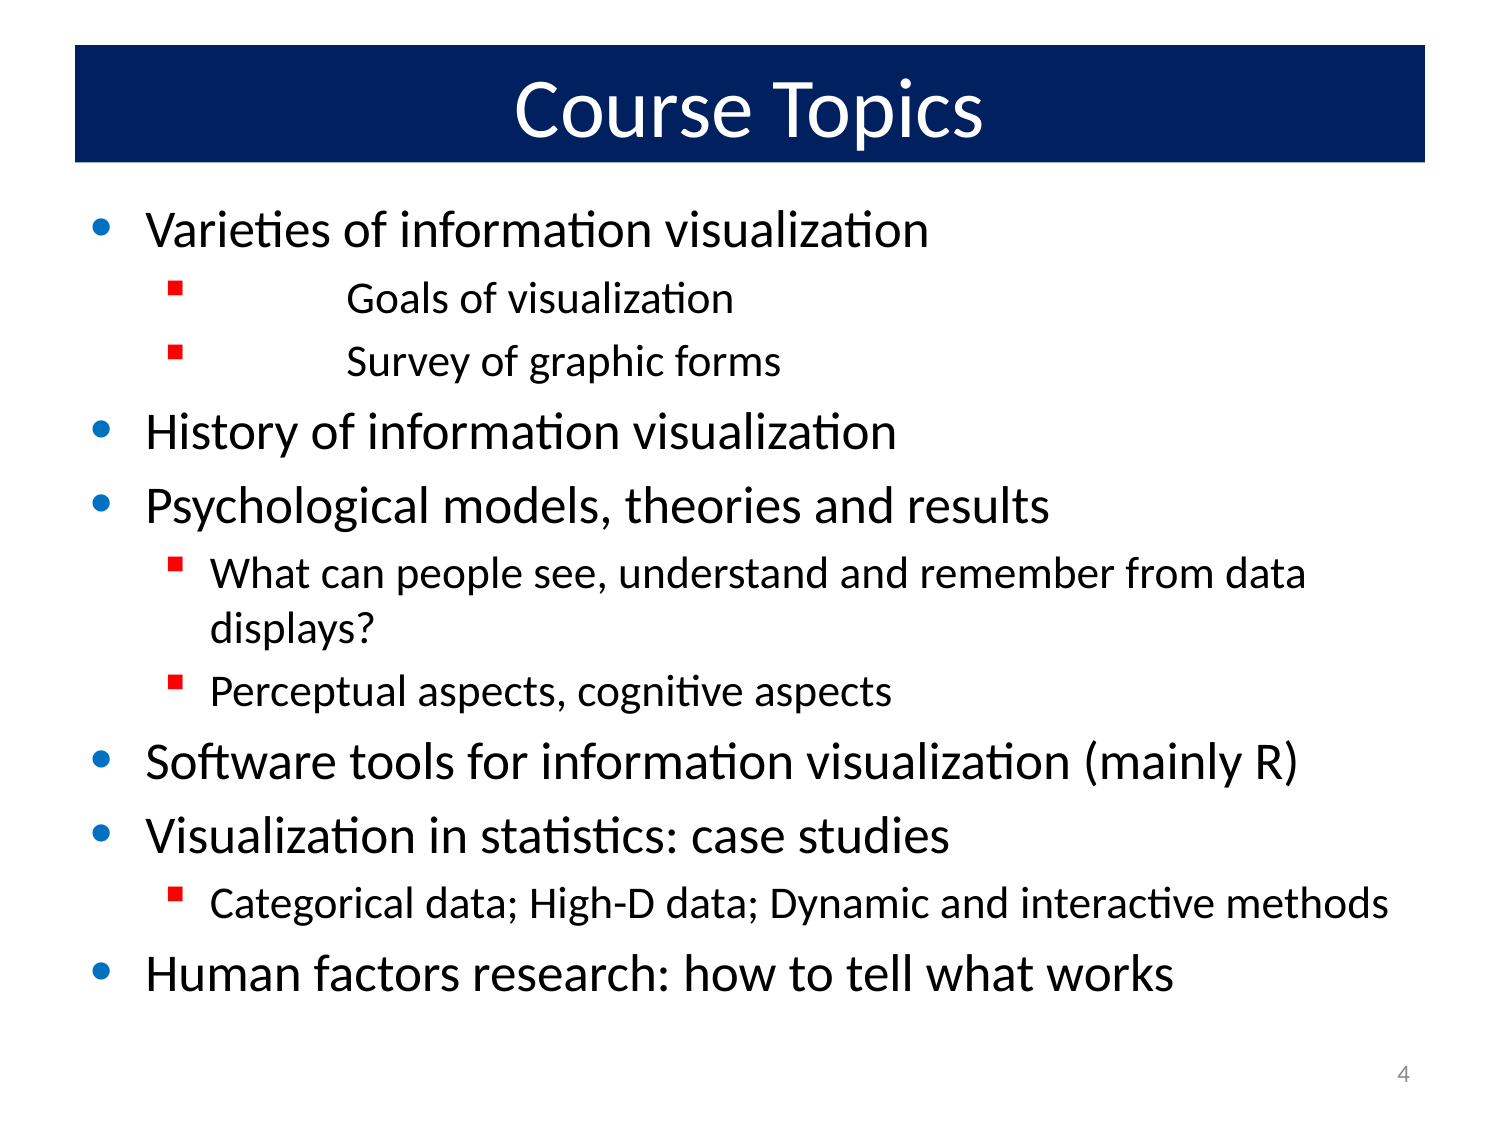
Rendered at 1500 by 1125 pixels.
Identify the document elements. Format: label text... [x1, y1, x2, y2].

list Varieties of information visualization Goals of visualization Survey of graphic forms History of information visualization Psychological models, theories and results What can people see, understand and remember from data displays? Perceptual aspects, cognitive aspects Software tools for information visualization (mainly R) Visualization in statistics: case studies Categorical data; High-D data; Dynamic and interactive methods Human factors research: how to tell what works [75, 187, 1425, 1025]
slide_number 4 [1074, 1042, 1425, 1103]
title Course Topics [75, 45, 1425, 163]
